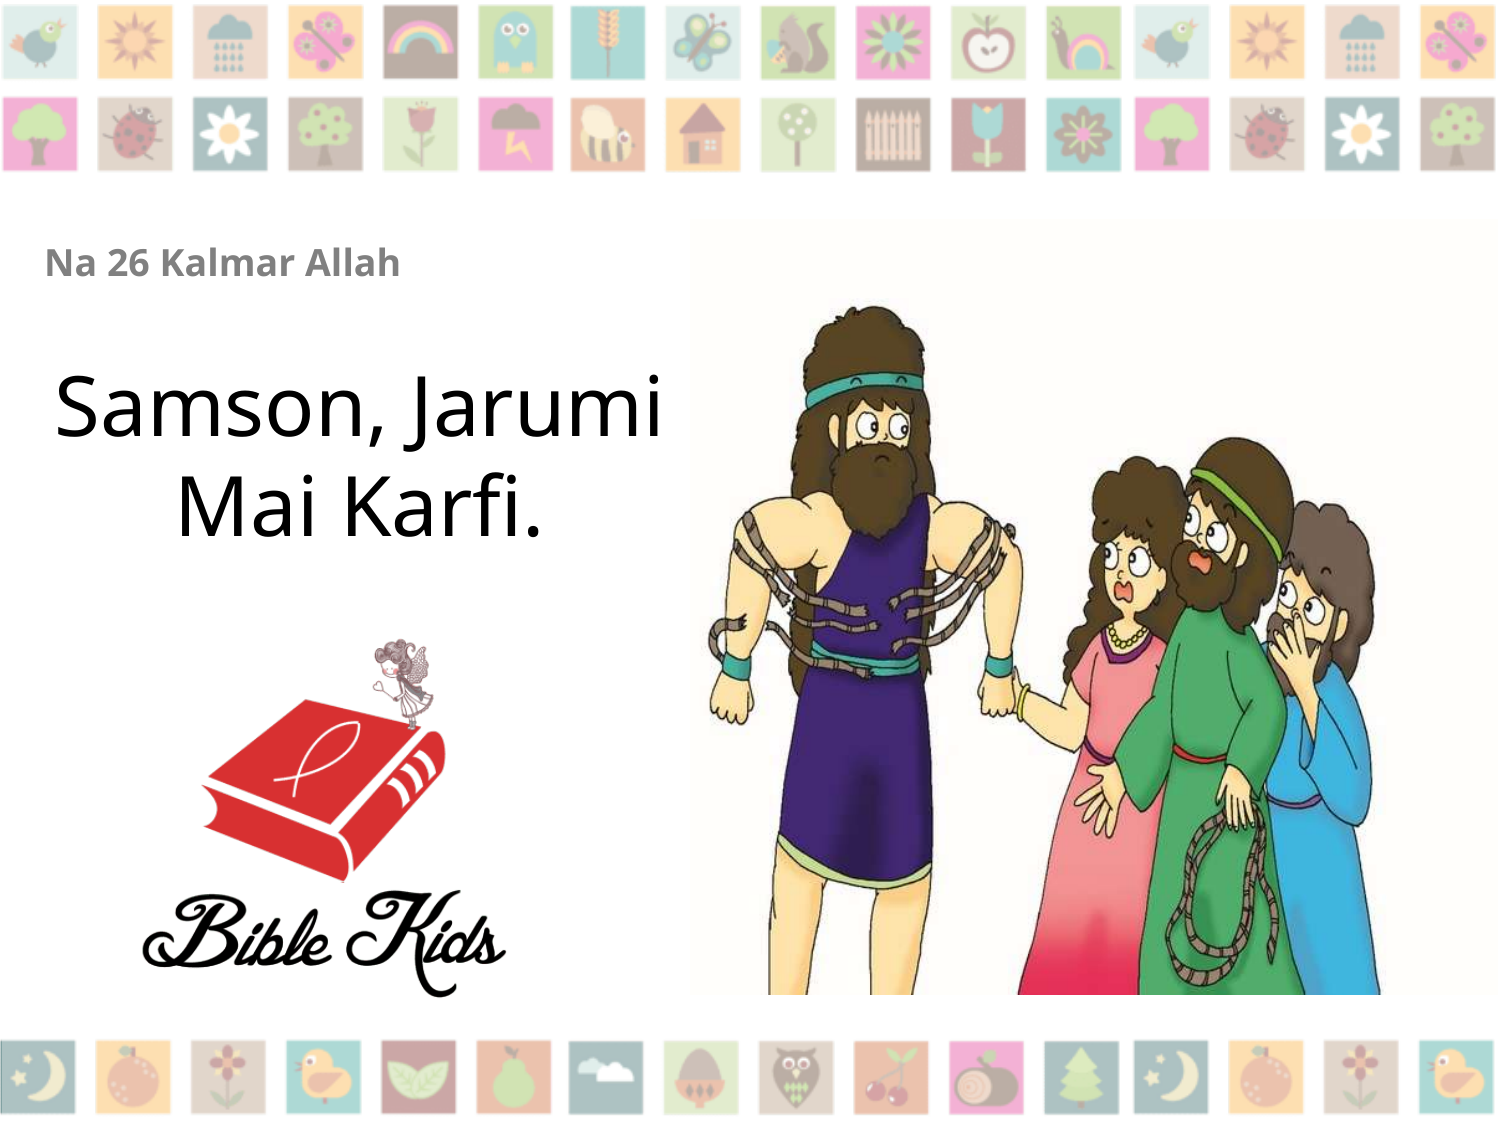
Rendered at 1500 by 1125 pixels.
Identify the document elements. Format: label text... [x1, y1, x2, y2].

text_box Samson, Jarumi Mai Karfi. [29, 345, 685, 561]
text_box Na 26 Kalmar Allah [29, 231, 606, 292]
picture [690, 219, 1498, 996]
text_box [0, 1028, 1500, 1118]
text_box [0, 3, 1500, 181]
picture [117, 600, 544, 1027]
